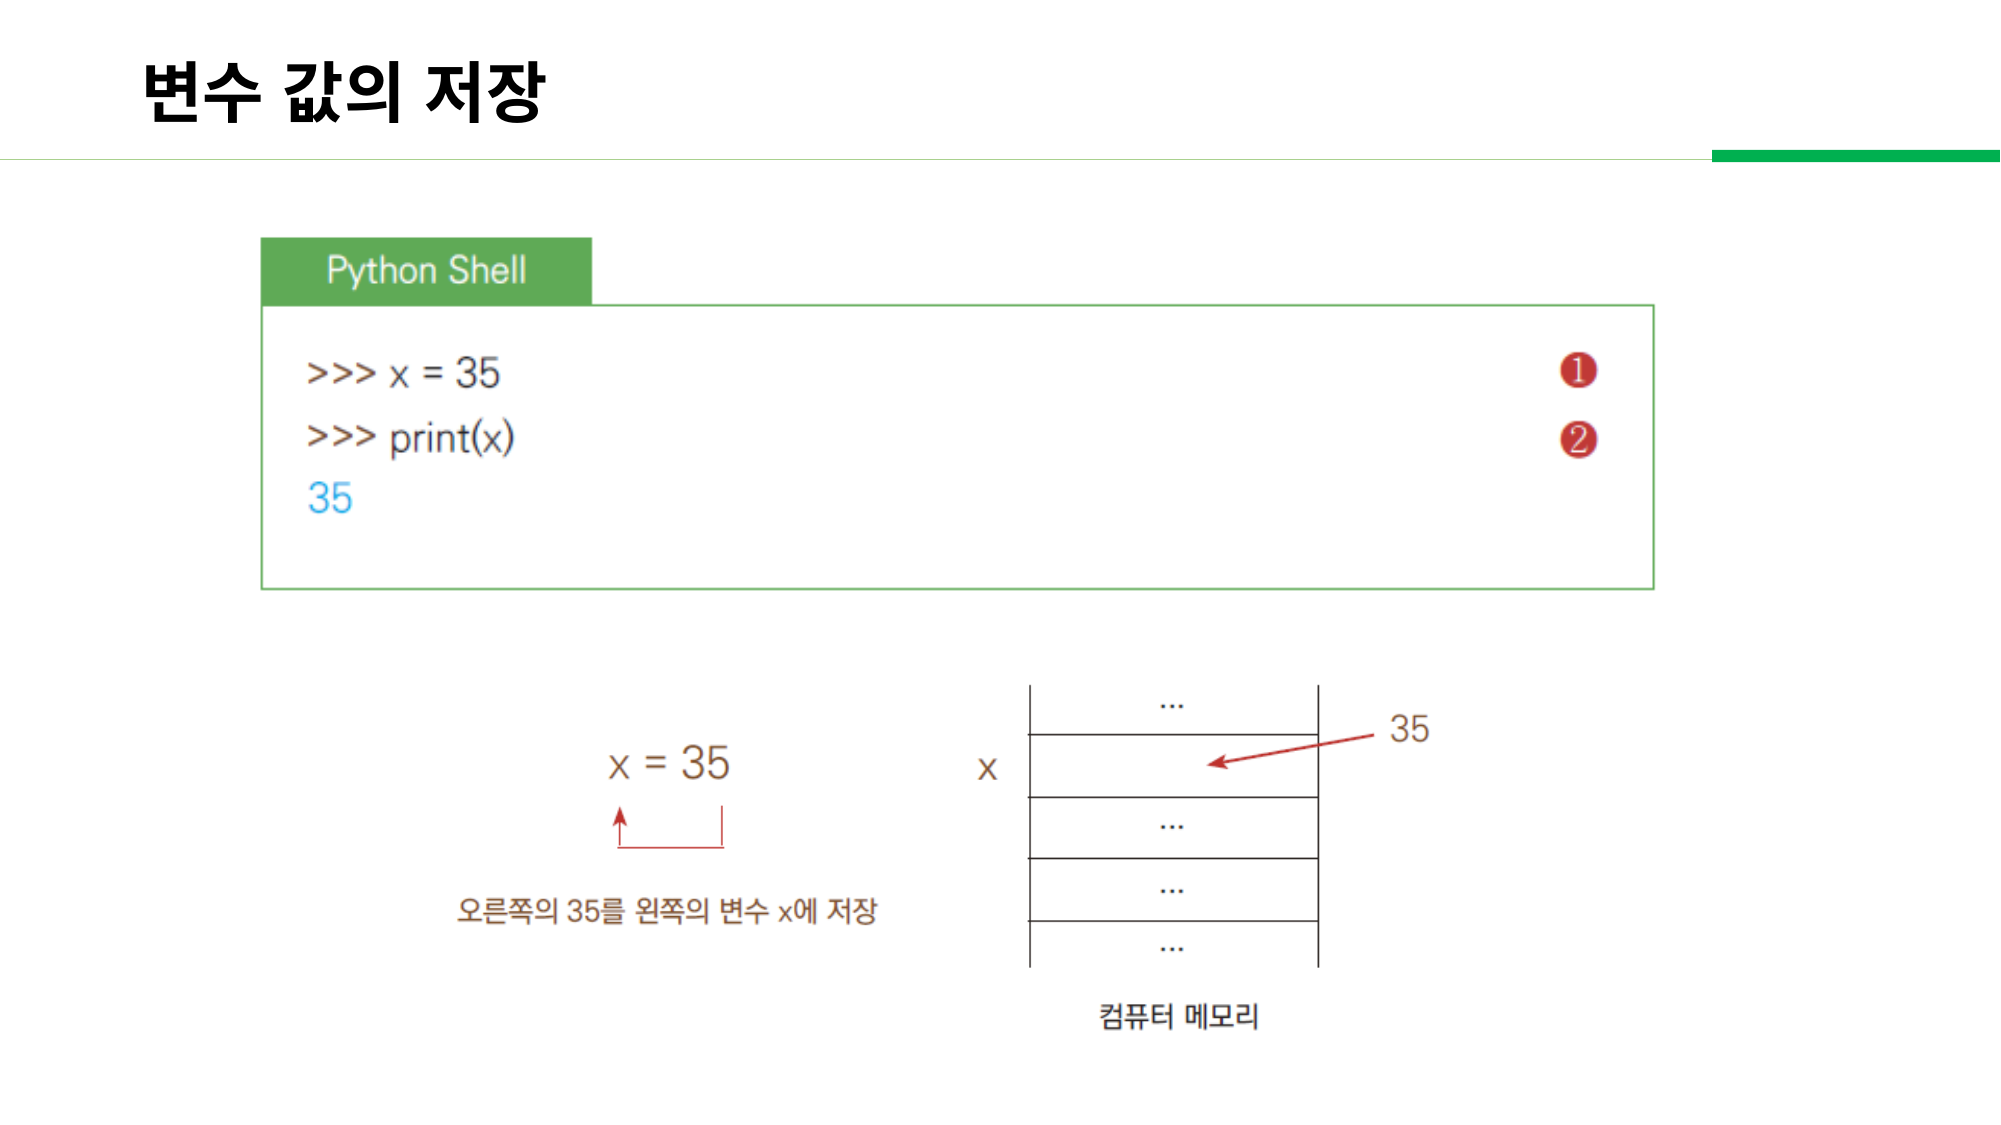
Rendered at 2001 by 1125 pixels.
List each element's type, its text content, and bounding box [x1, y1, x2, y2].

text_box 변수 값의 저장 [126, 43, 797, 139]
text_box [205, 213, 1749, 672]
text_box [398, 644, 1474, 1078]
text_box [1711, 149, 2000, 159]
